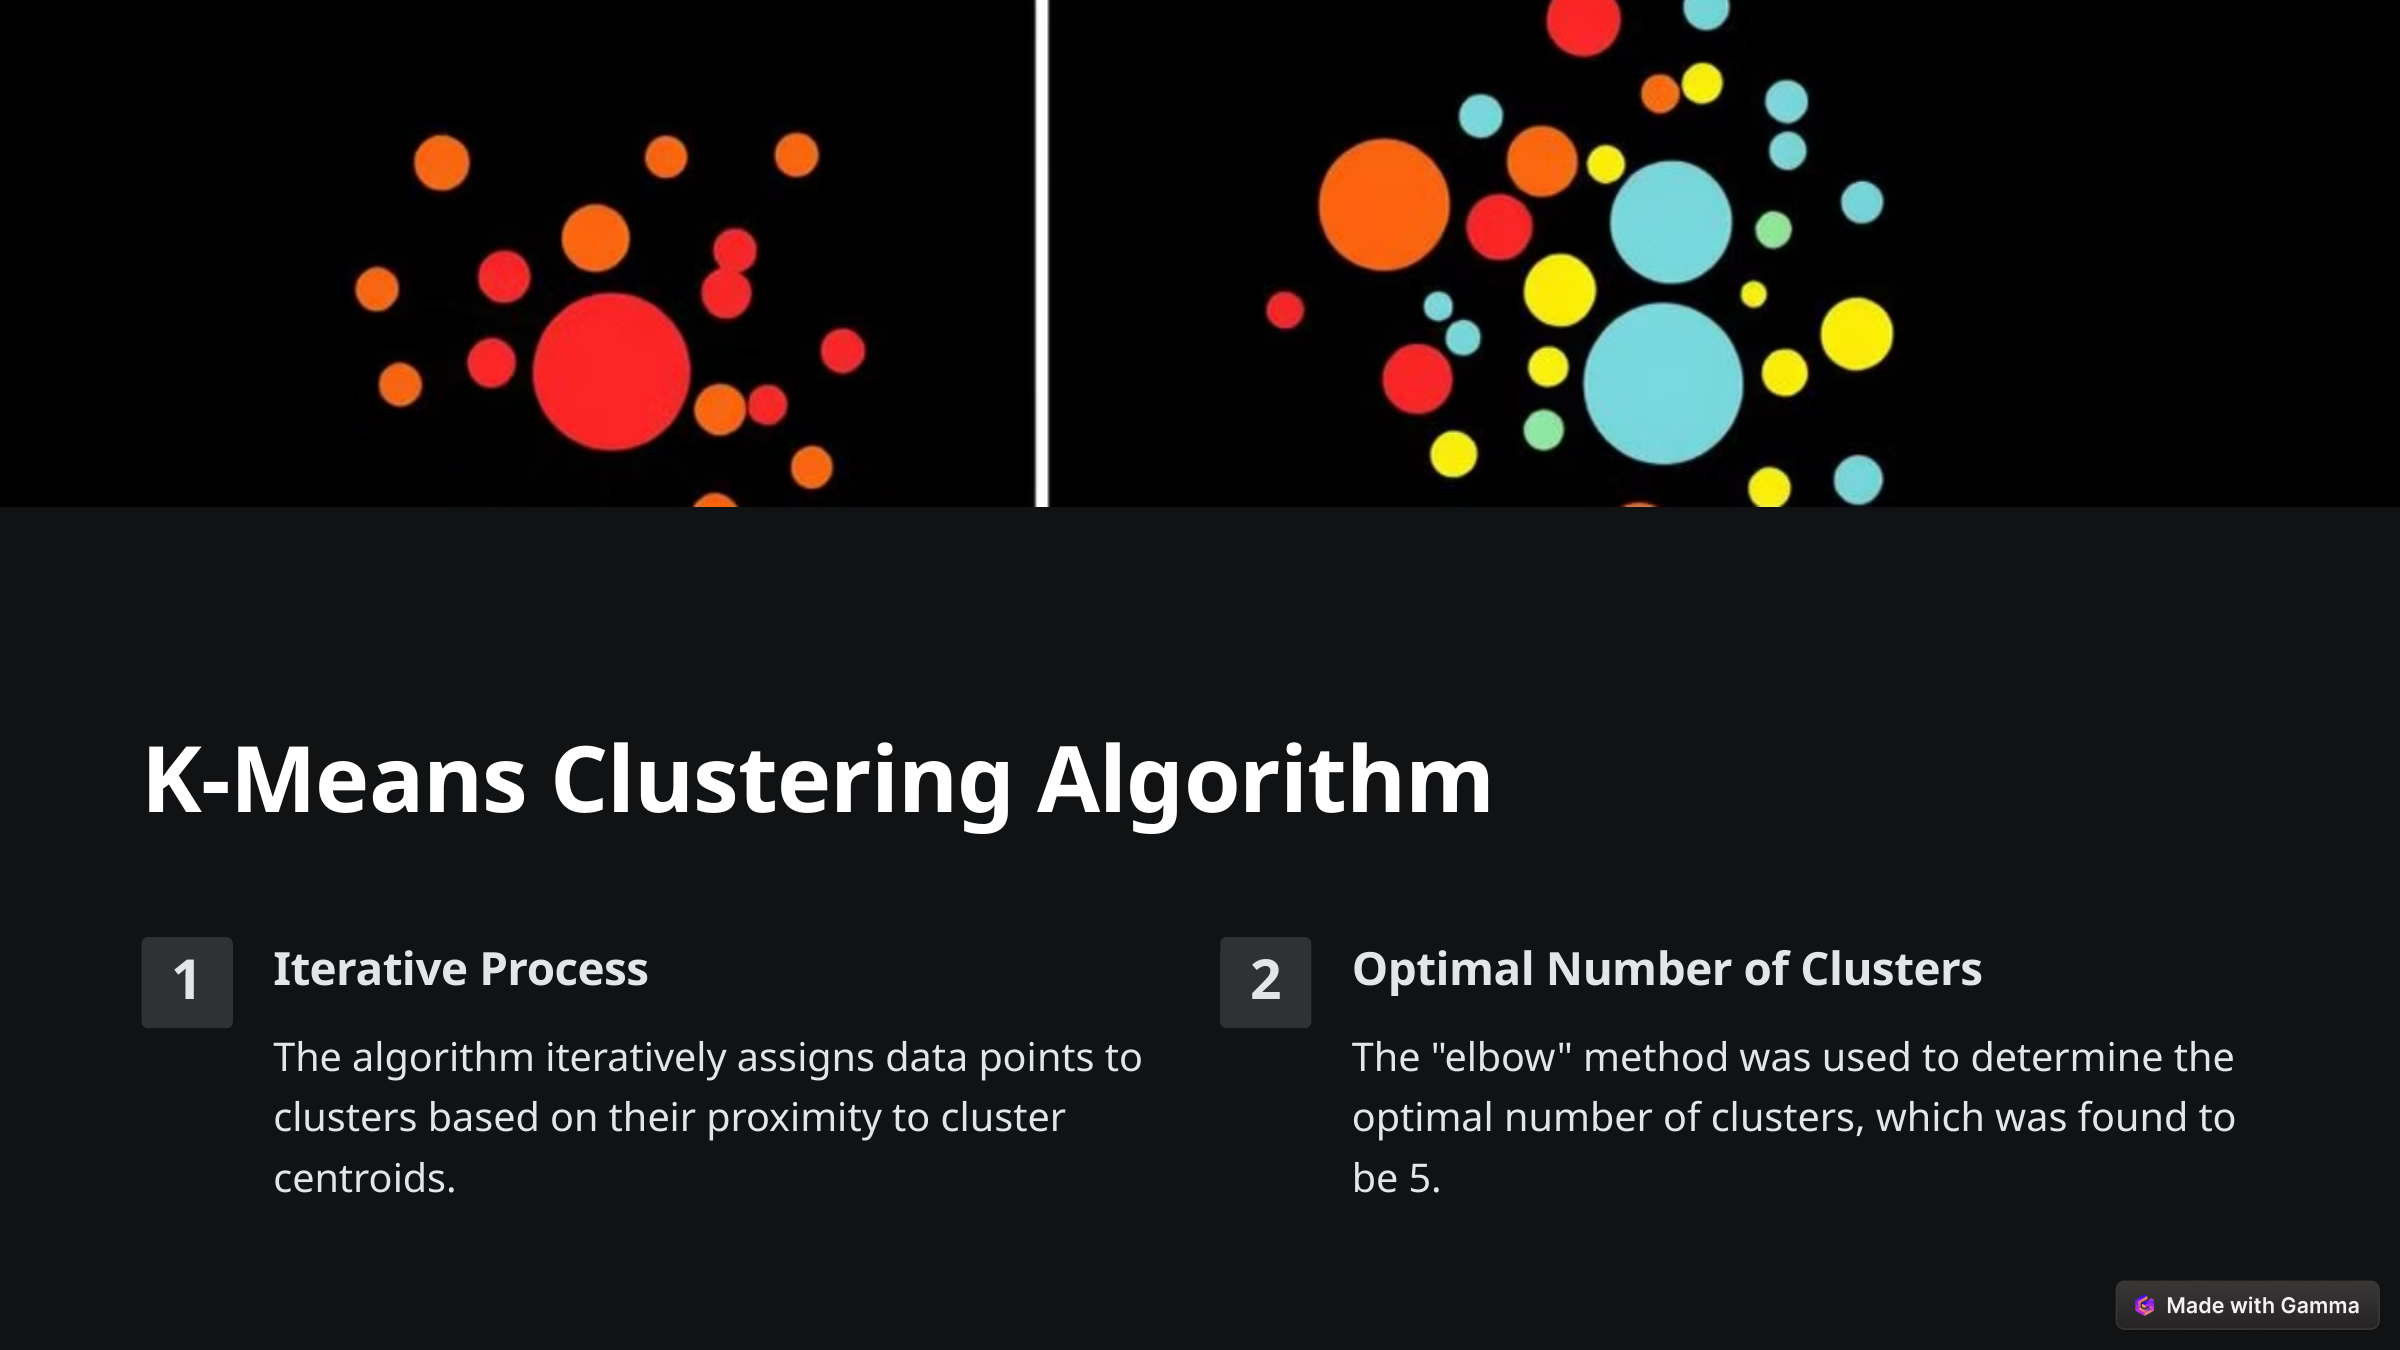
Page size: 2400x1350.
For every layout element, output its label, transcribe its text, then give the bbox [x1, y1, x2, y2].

text_box K-Means Clustering Algorithm [141, 715, 1571, 831]
text_box [1220, 937, 1312, 1029]
text_box Iterative Process [273, 937, 734, 995]
text_box The algorithm iteratively assigns data points to clusters based on their proximity to cluster centroids. [273, 1018, 1180, 1141]
text_box 1 [176, 955, 198, 1011]
text_box Optimal Number of Clusters [1351, 937, 2015, 995]
text_box [141, 937, 233, 1029]
text_box The "elbow" method was used to determine the optimal number of clusters, which was found to be 5. [1351, 1018, 2259, 1141]
picture [2106, 1271, 2389, 1339]
text_box 2 [1249, 955, 1282, 1011]
picture [0, 0, 2400, 507]
